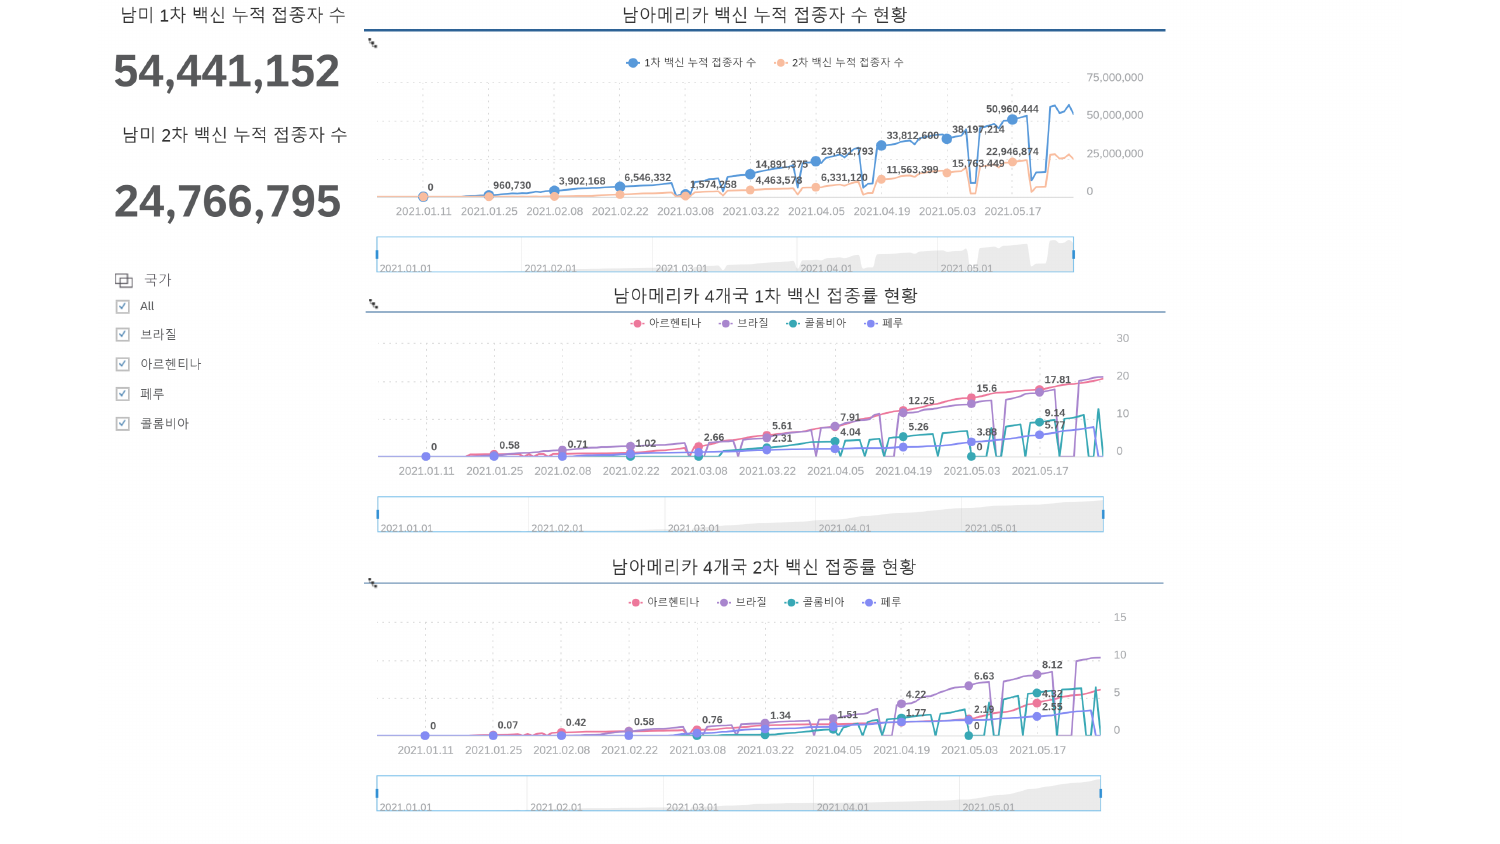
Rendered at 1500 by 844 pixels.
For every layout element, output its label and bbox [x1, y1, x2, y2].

picture [98, 0, 1402, 844]
